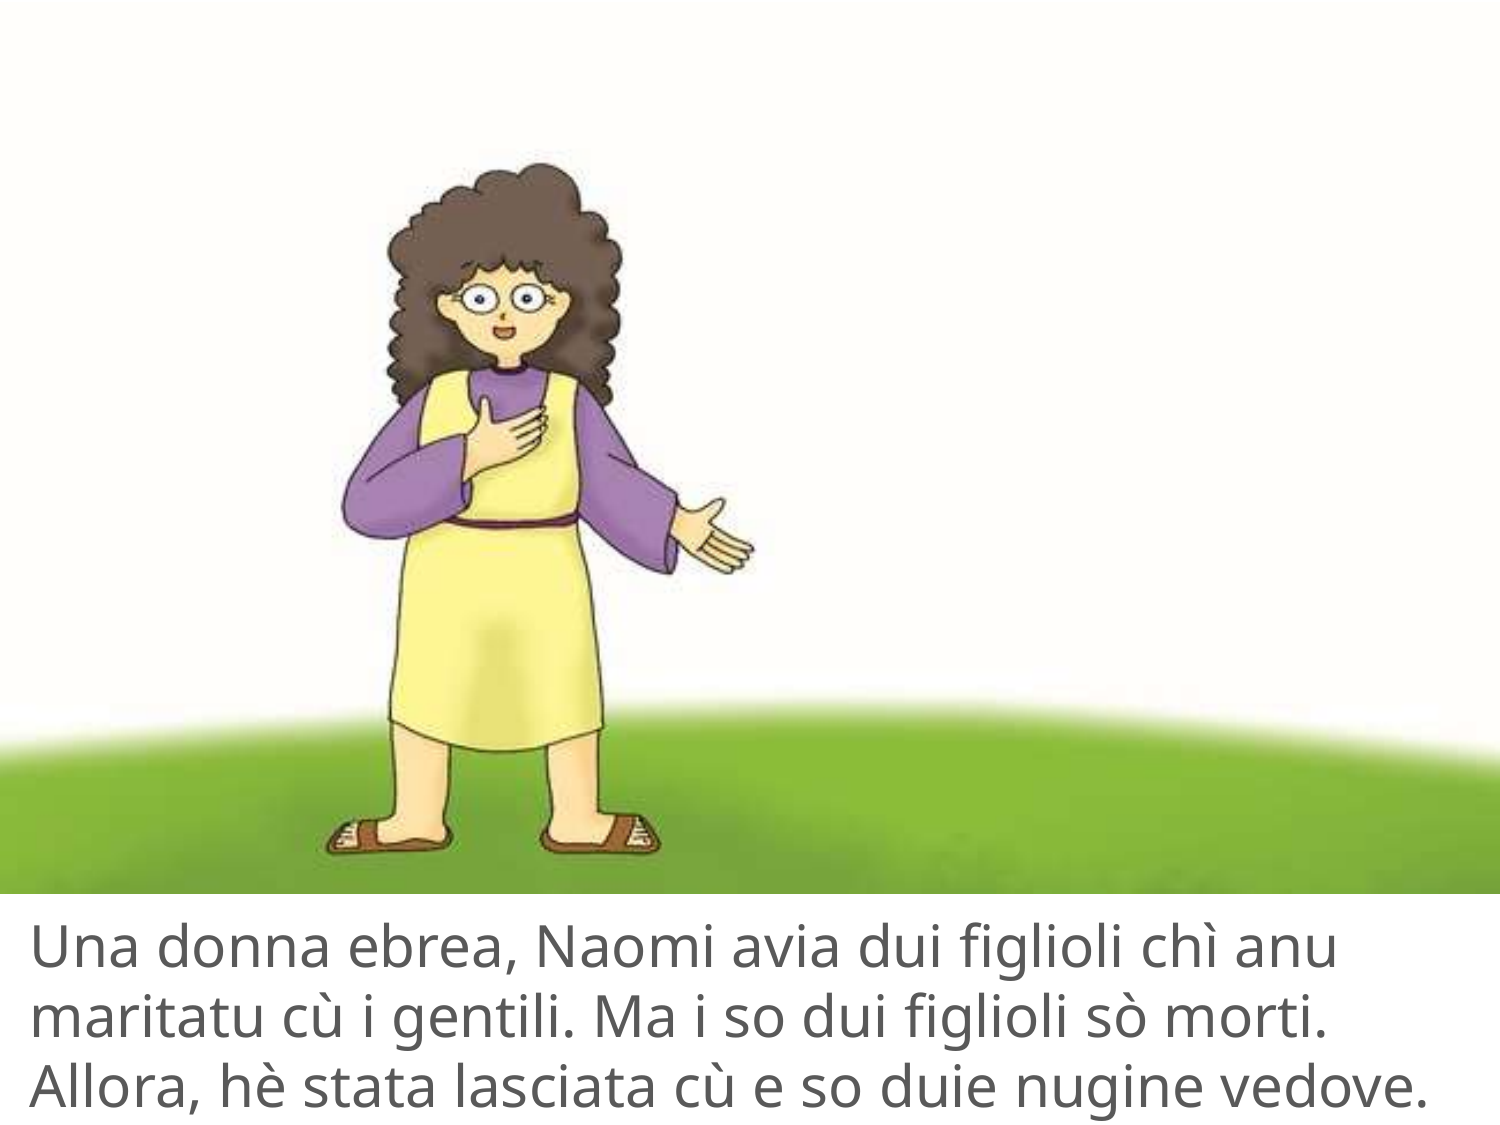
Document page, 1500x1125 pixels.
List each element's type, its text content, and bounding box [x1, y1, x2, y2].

text_box Una donna ebrea, Naomi avia dui figlioli chì anu maritatu cù i gentili. Ma i so dui figlioli sò morti. Allora, hè stata lasciata cù e so duie nugine vedove. [14, 901, 1486, 1125]
picture [0, 1, 1500, 894]
